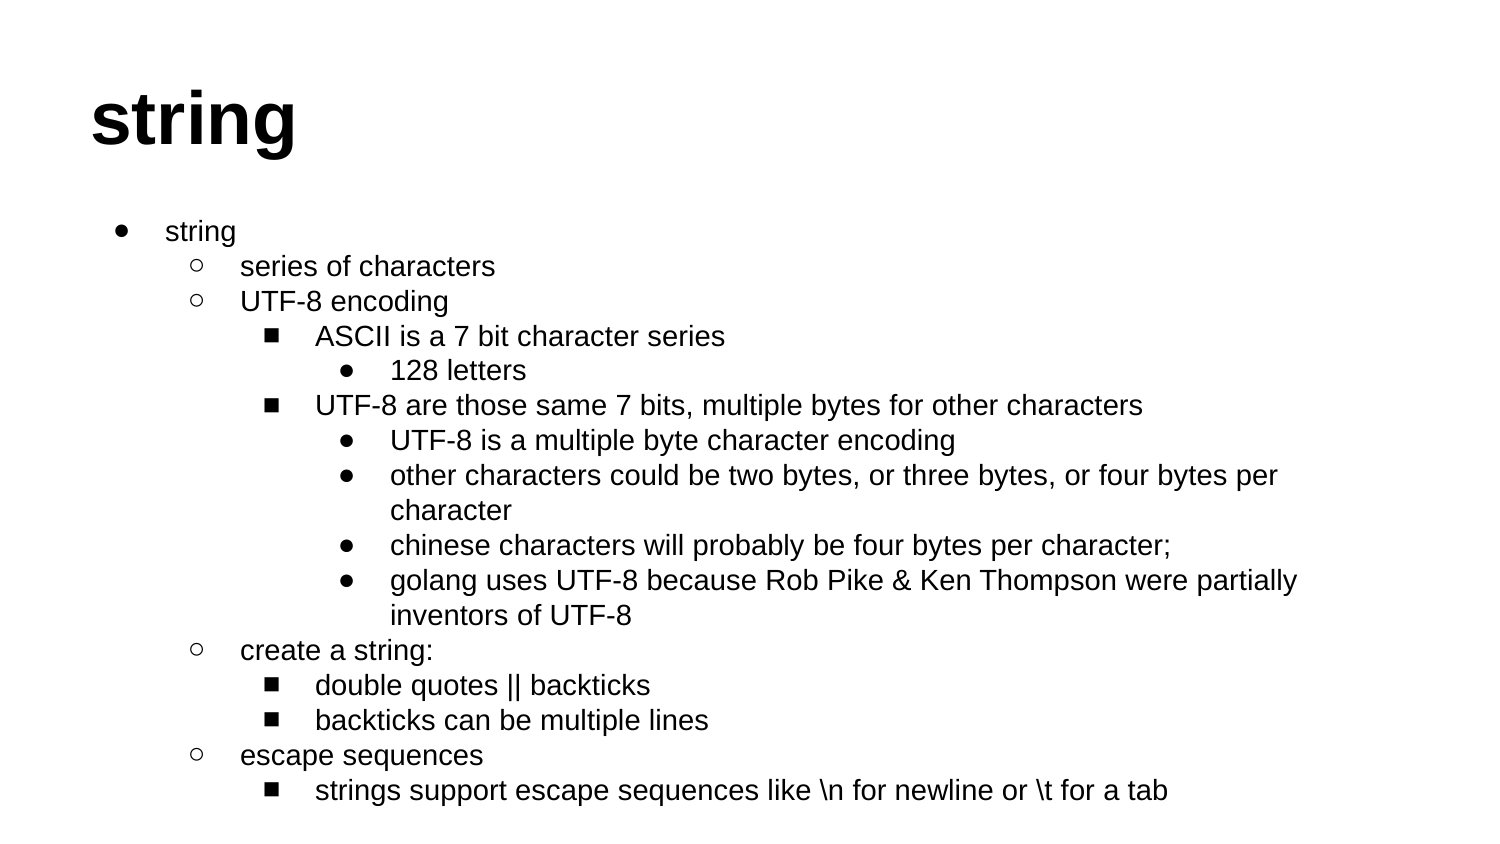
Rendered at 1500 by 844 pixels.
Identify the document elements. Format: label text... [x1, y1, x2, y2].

title string [75, 33, 1425, 175]
list string series of characters UTF-8 encoding ASCII is a 7 bit character series 128 letters UTF-8 are those same 7 bits, multiple bytes for other characters UTF-8 is a multiple byte character encoding other characters could be two bytes, or three bytes, or four bytes per character chinese characters will probably be four bytes per character; golang uses UTF-8 because Rob Pike & Ken Thompson were partially inventors of UTF-8 create a string: double quotes || backticks backticks can be multiple lines escape sequences strings support escape sequences like \n for newline or \t for a tab [75, 196, 1425, 808]
